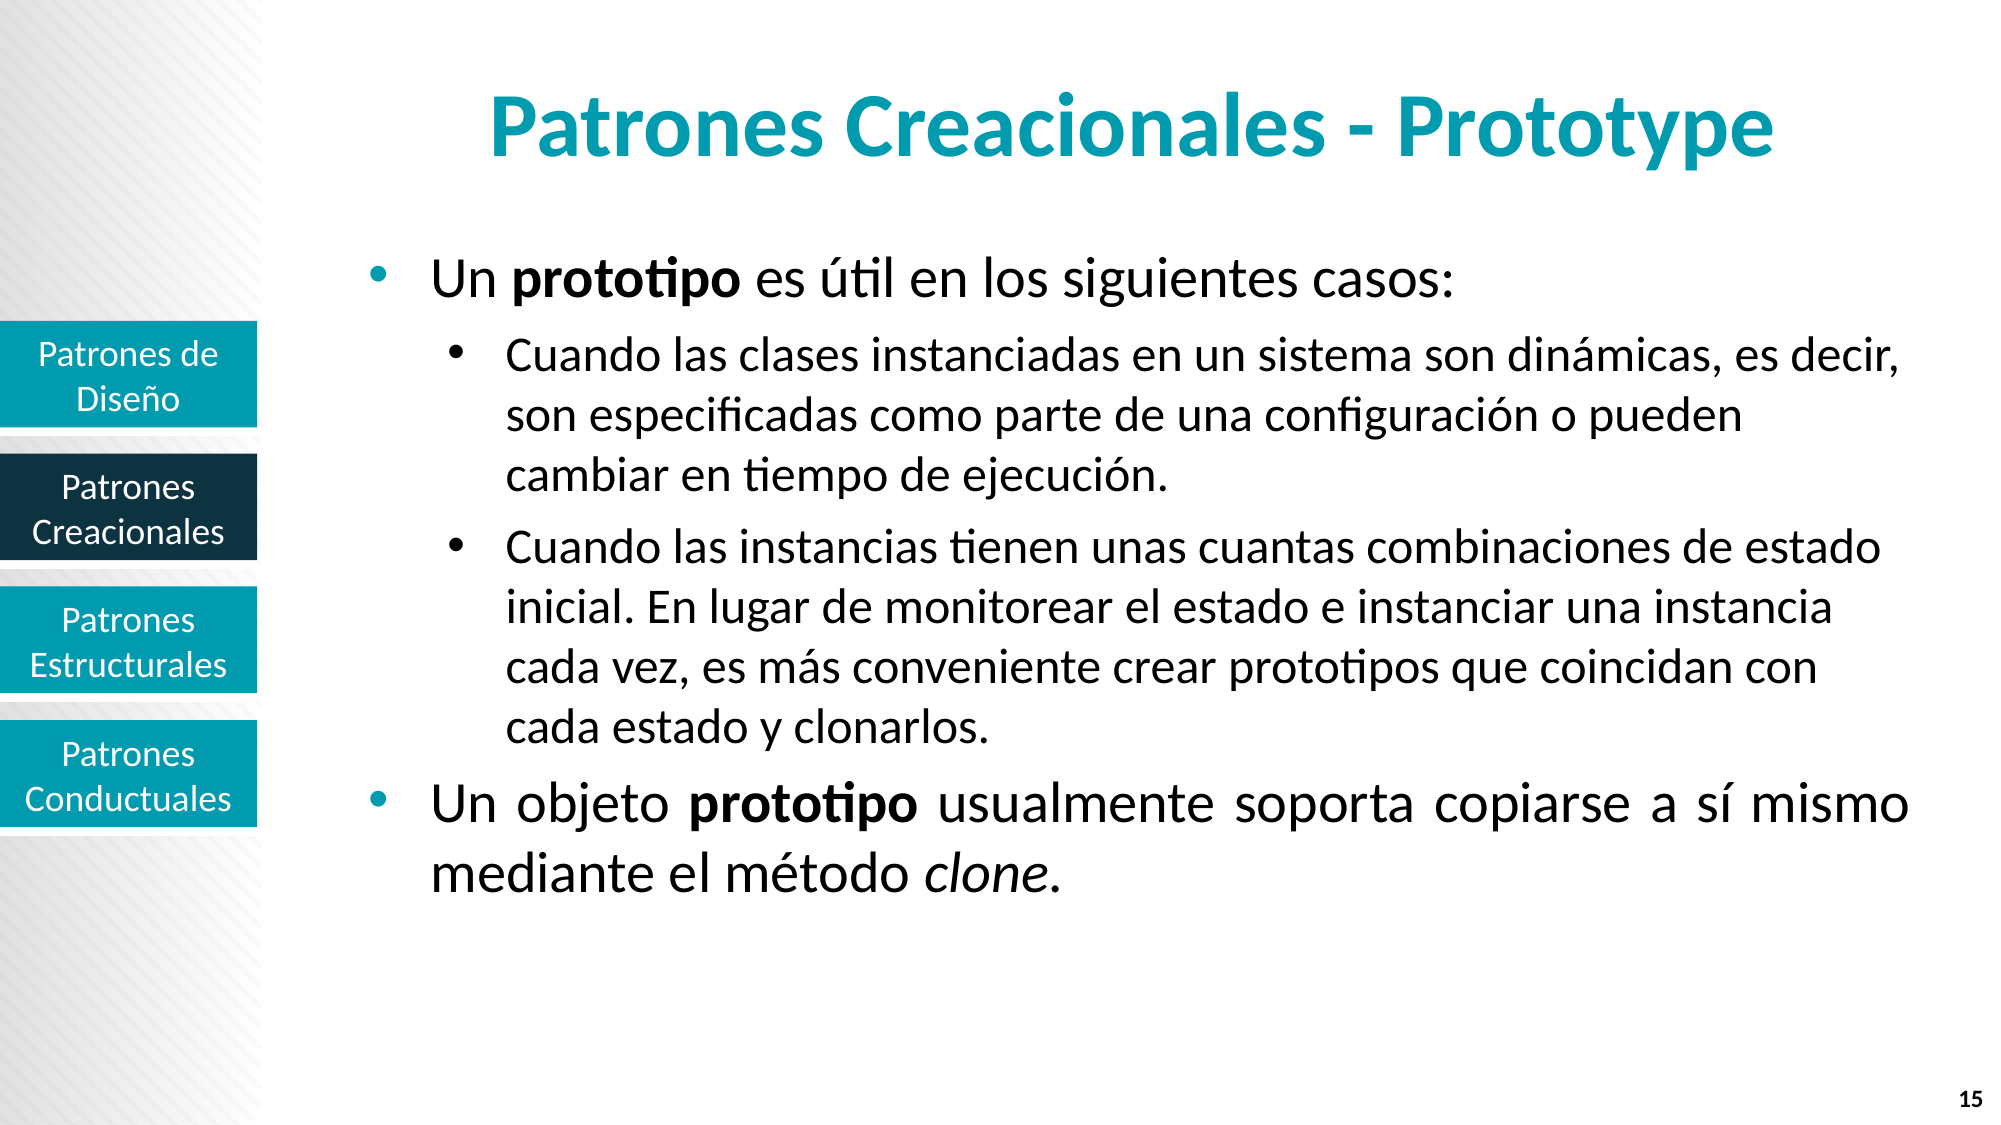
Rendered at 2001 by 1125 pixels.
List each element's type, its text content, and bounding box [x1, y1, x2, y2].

list Un prototipo es útil en los siguientes casos: Cuando las clases instanciadas en un sistema son dinámicas, es decir, son especificadas como parte de una configuración o pueden cambiar en tiempo de ejecución. Cuando las instancias tienen unas cuantas combinaciones de estado inicial. En lugar de monitorear el estado e instanciar una instancia cada vez, es más conveniente crear prototipos que coincidan con cada estado y clonarlos. Un objeto prototipo usualmente soporta copiarse a sí mismo mediante el método clone. [340, 231, 1927, 997]
title Patrones Creacionales - Prototype [340, 36, 1927, 204]
slide_number 15 [1921, 1072, 2000, 1124]
